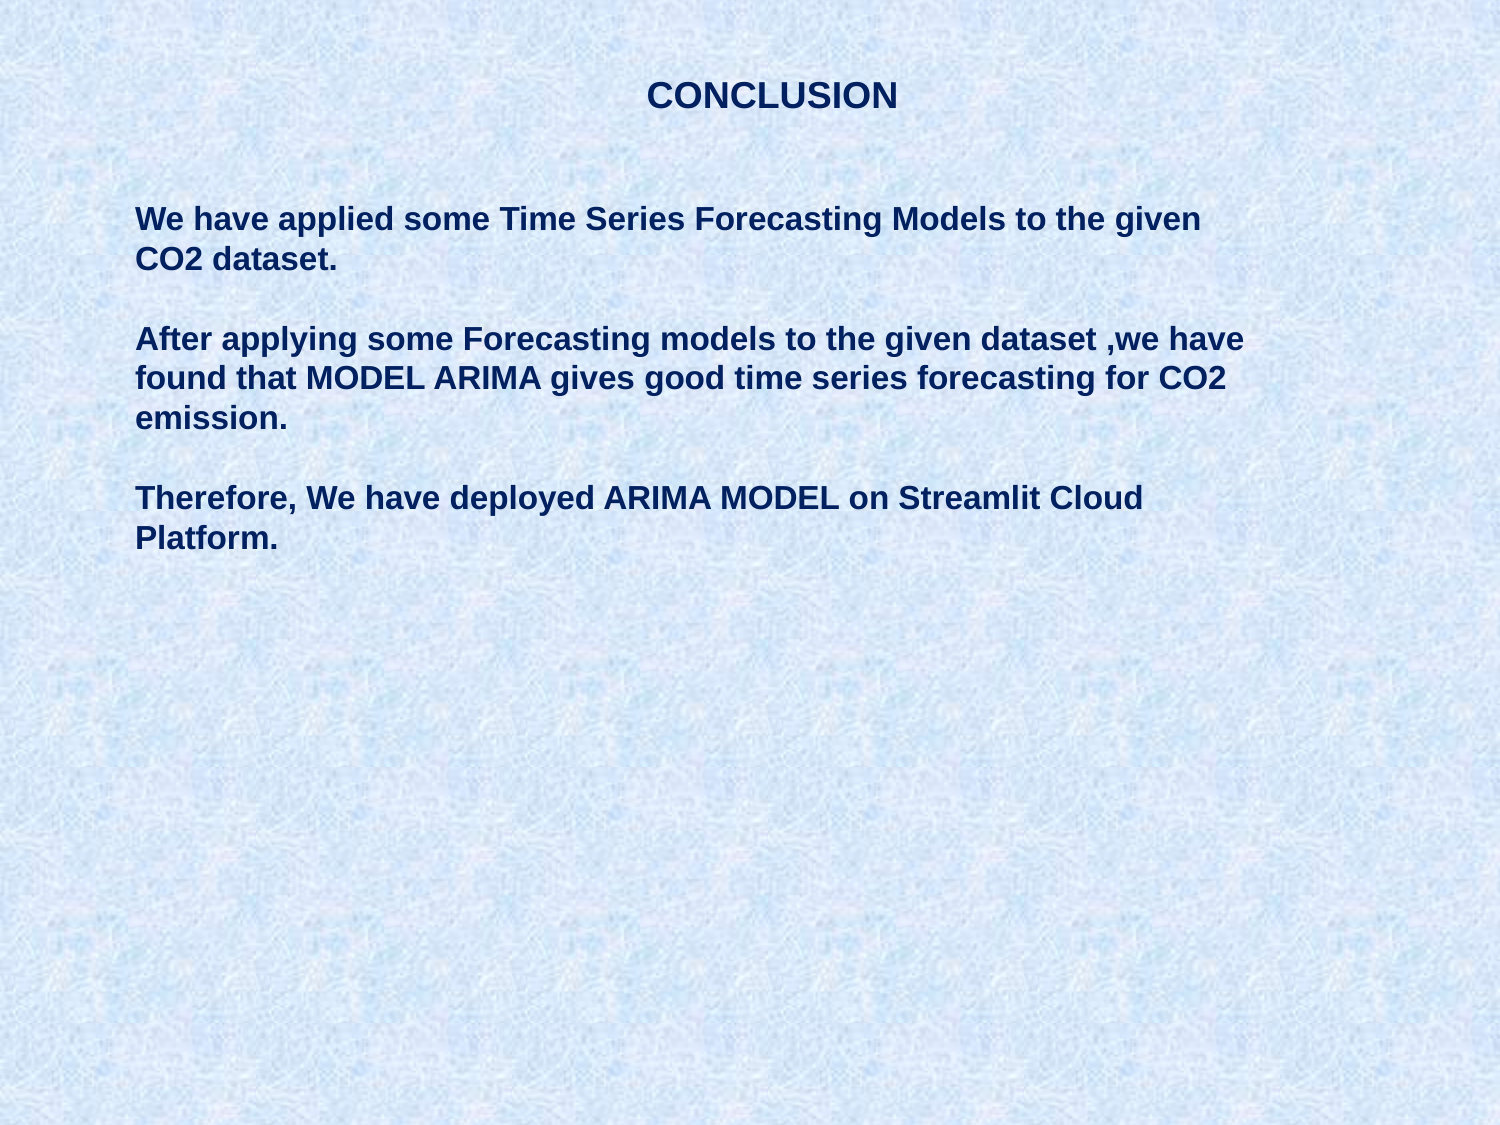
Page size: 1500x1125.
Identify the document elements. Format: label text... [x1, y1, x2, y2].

picture [0, 0, 1500, 1125]
text_box We have applied some Time Series Forecasting Models to the given CO2 dataset. After applying some Forecasting models to the given dataset ,we have found that MODEL ARIMA gives good time series forecasting for CO2 emission. Therefore, We have deployed ARIMA MODEL on Streamlit Cloud Platform. [120, 189, 1268, 564]
text_box CONCLUSION [533, 63, 1012, 124]
